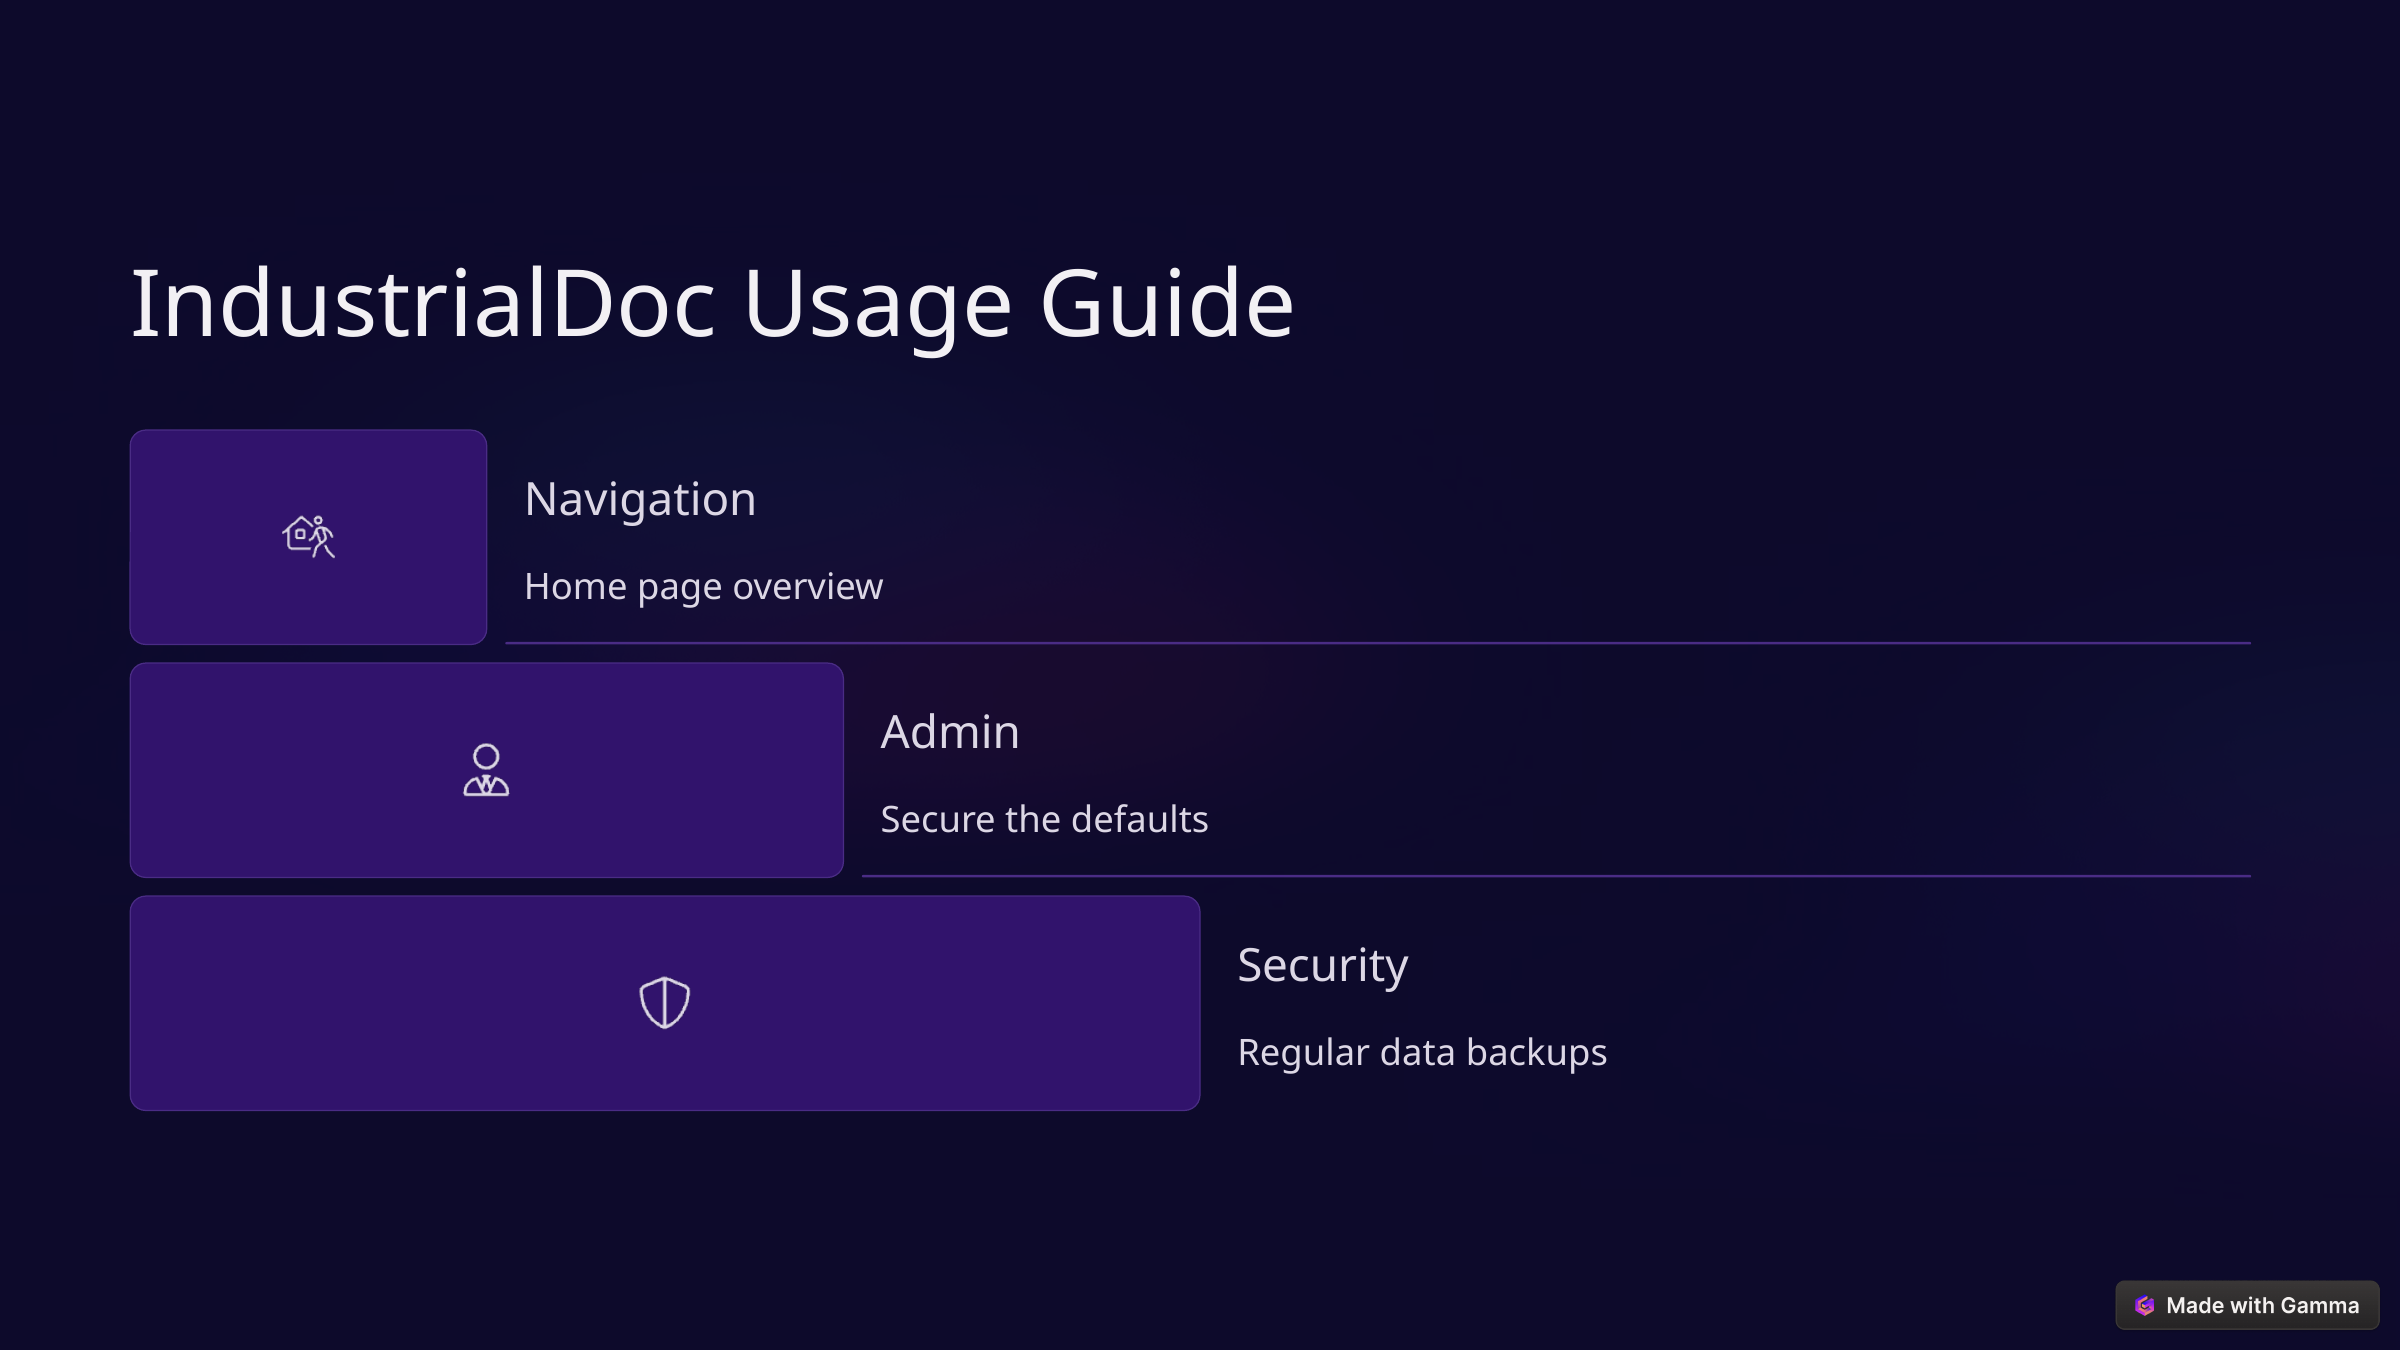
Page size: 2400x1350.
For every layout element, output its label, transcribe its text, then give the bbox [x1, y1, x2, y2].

text_box [130, 896, 1201, 1111]
text_box [861, 874, 2252, 878]
text_box [505, 641, 2252, 645]
text_box Regular data backups [1237, 1013, 1592, 1074]
text_box Secure the defaults [880, 780, 1197, 841]
picture [460, 737, 513, 804]
text_box [130, 430, 487, 645]
text_box IndustrialDoc Usage Guide [130, 239, 1380, 356]
picture [2106, 1271, 2389, 1339]
text_box Security [1237, 933, 1592, 992]
picture [282, 504, 335, 570]
picture [638, 970, 692, 1036]
text_box Navigation [523, 467, 868, 526]
text_box Admin [880, 700, 1197, 759]
text_box Home page overview [523, 547, 868, 608]
text_box [130, 663, 844, 878]
